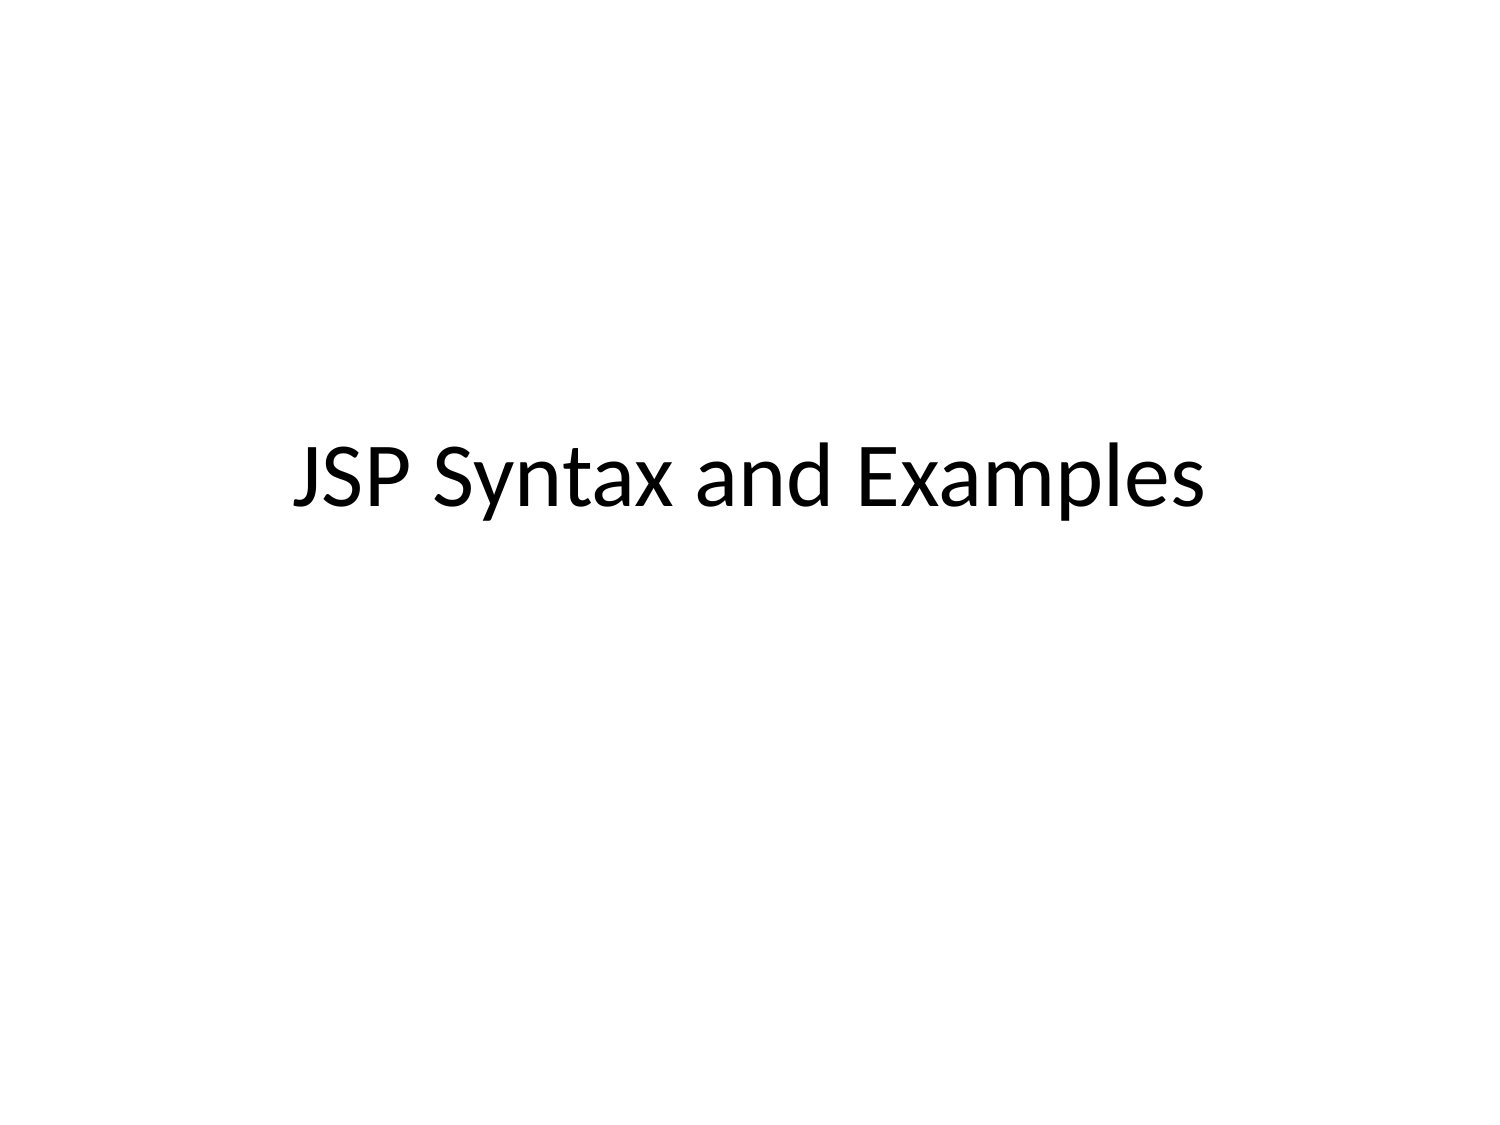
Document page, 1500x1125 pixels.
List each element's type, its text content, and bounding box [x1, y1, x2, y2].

title JSP Syntax and Examples [112, 349, 1388, 591]
